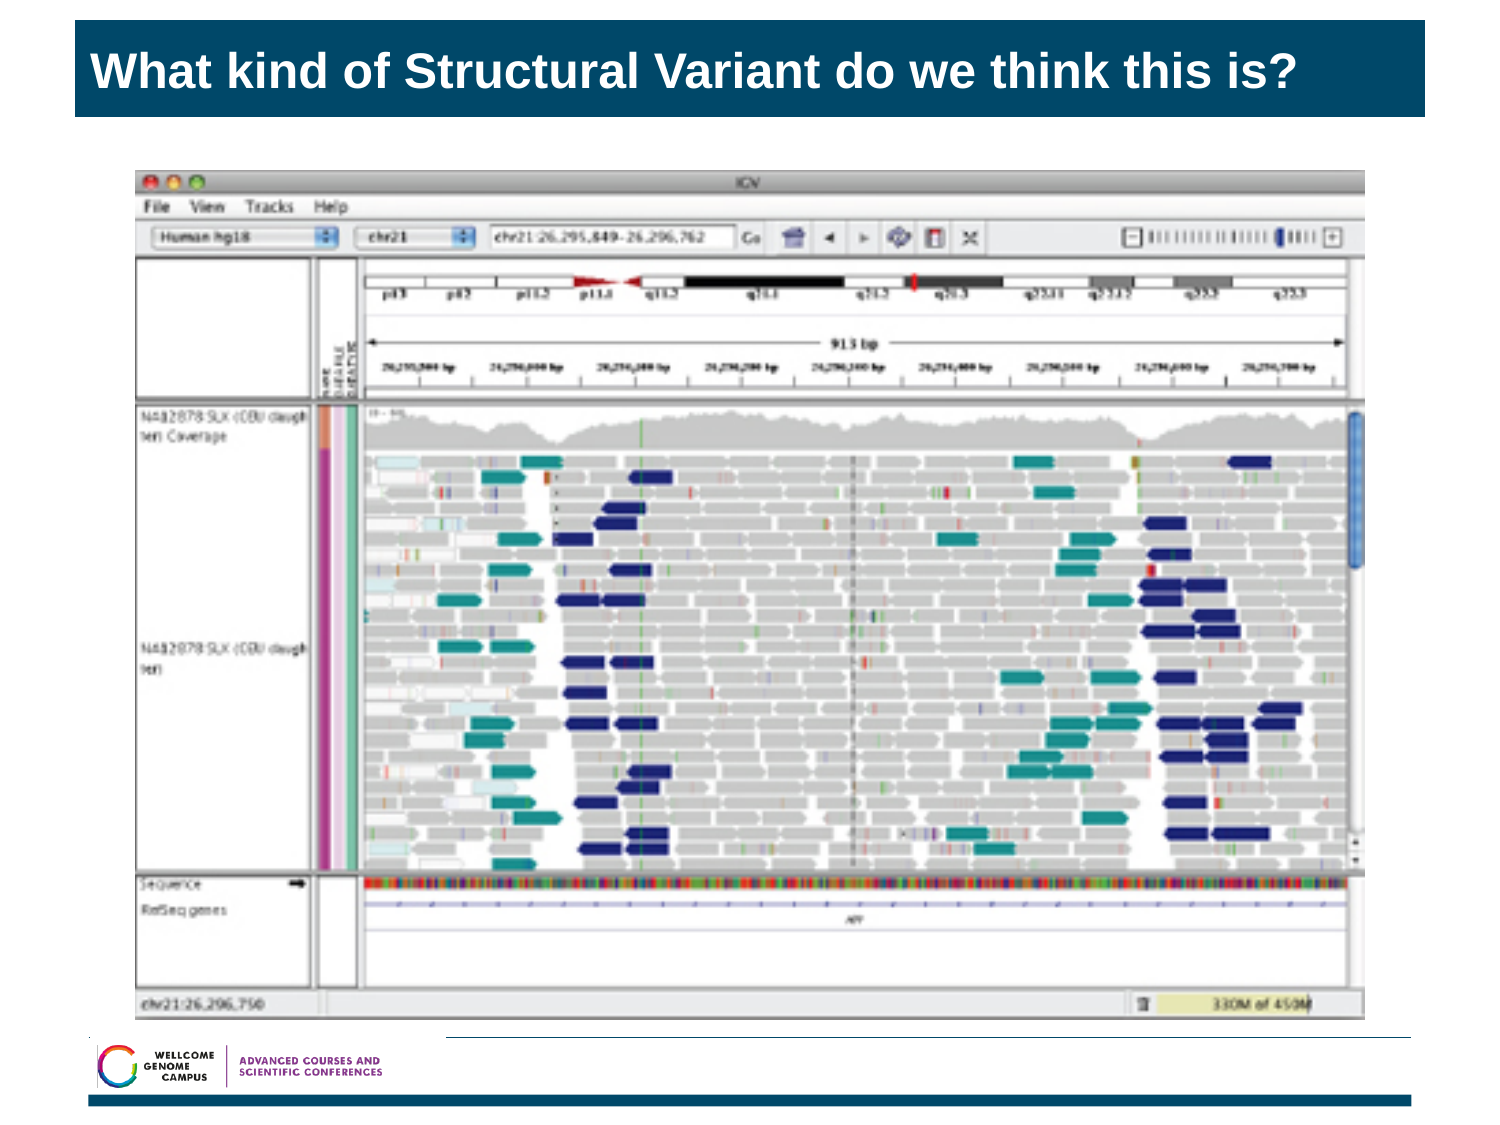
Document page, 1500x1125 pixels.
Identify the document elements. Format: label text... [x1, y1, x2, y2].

picture [90, 1037, 446, 1092]
title What kind of Structural Variant do we think this is? [75, 20, 1425, 117]
picture [134, 169, 1365, 1021]
